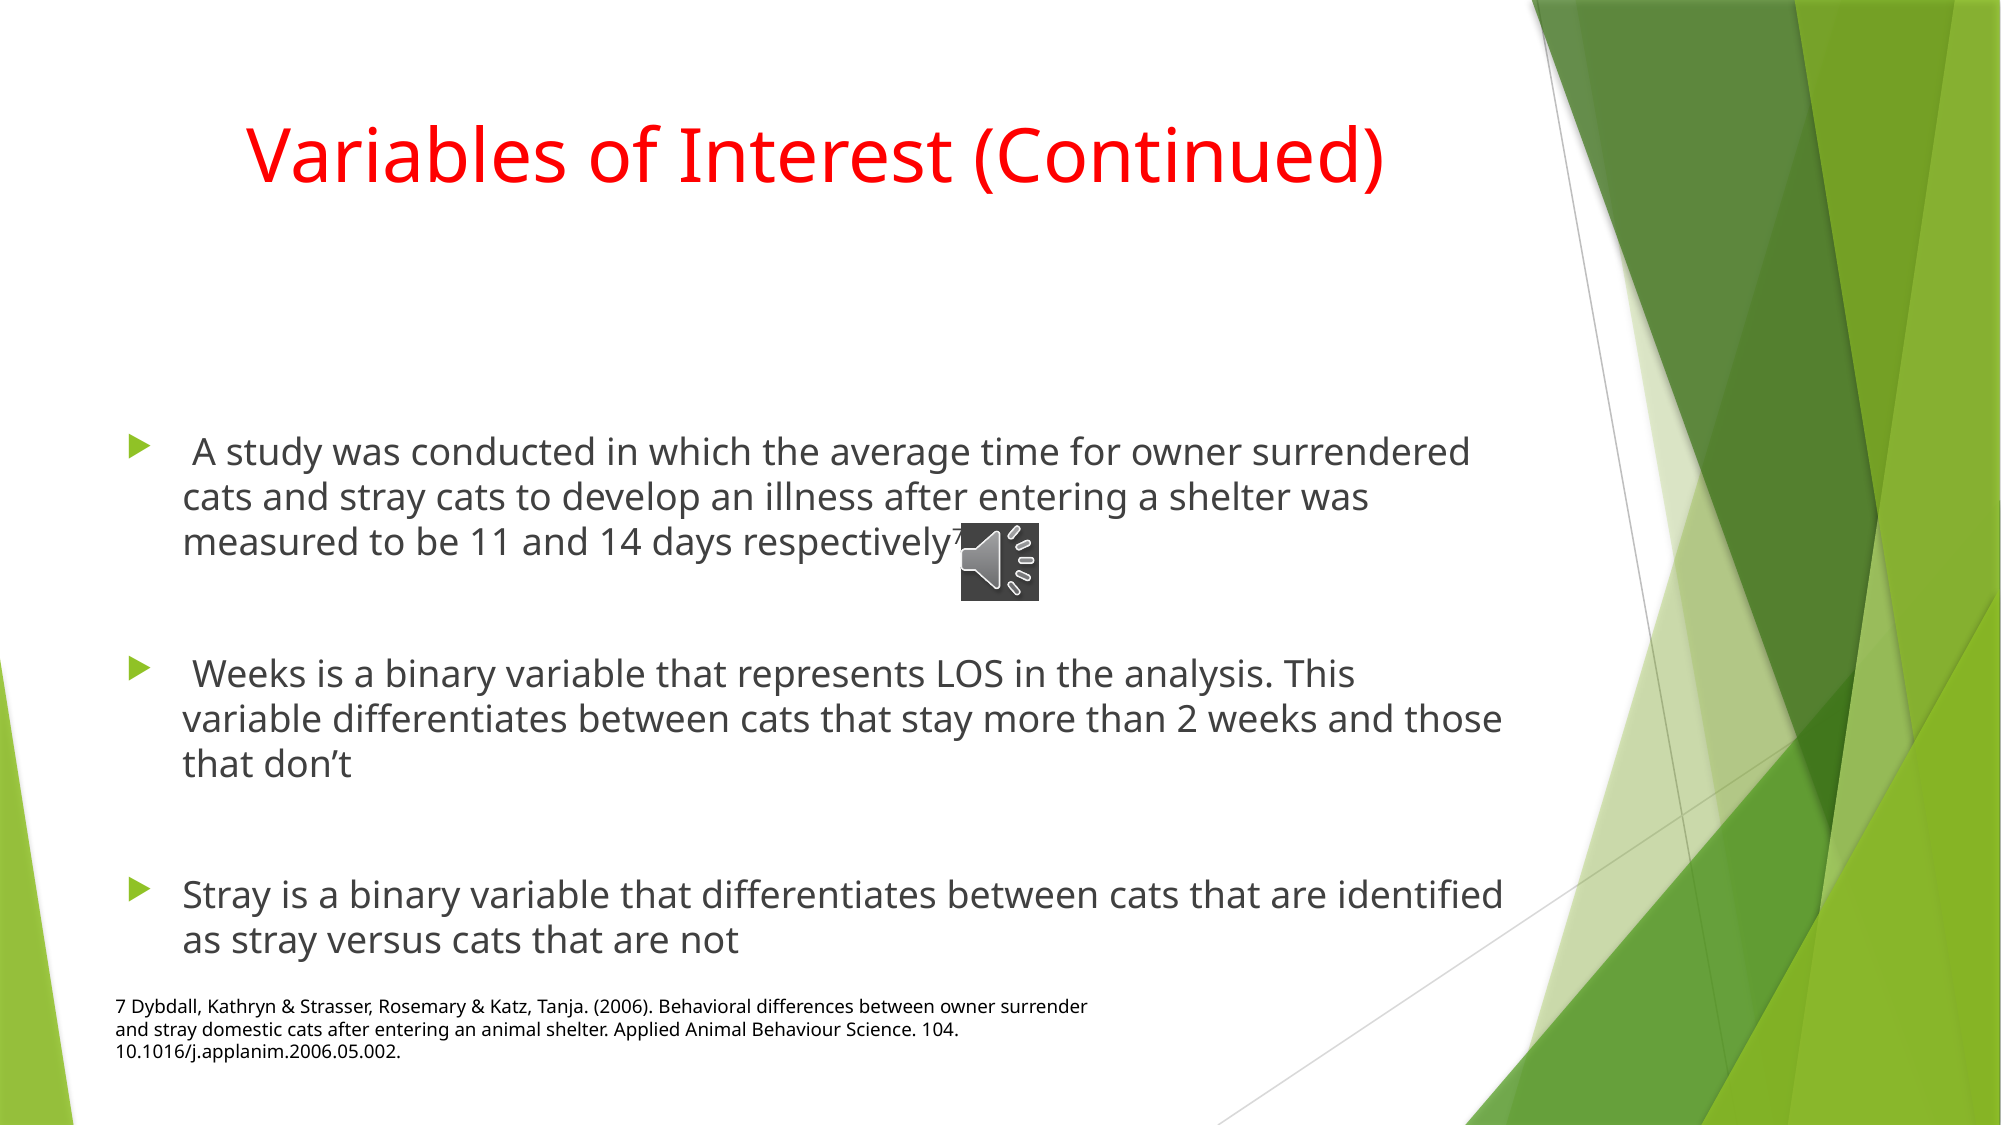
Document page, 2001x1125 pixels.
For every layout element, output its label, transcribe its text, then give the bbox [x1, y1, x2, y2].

title Variables of Interest (Continued) [111, 99, 1522, 317]
picture [959, 521, 1041, 603]
list A study was conducted in which the average time for owner surrendered cats and stray cats to develop an illness after entering a shelter was measured to be 11 and 14 days respectively7 Weeks is a binary variable that represents LOS in the analysis. This variable differentiates between cats that stay more than 2 weeks and those that don’t Stray is a binary variable that differentiates between cats that are identified as stray versus cats that are not [111, 354, 1522, 992]
footer 7 Dybdall, Kathryn & Strasser, Rosemary & Katz, Tanja. (2006). Behavioral differences between owner surrender and stray domestic cats after entering an animal shelter. Applied Animal Behaviour Science. 104. 10.1016/j.applanim.2006.05.002. [100, 976, 1138, 1082]
